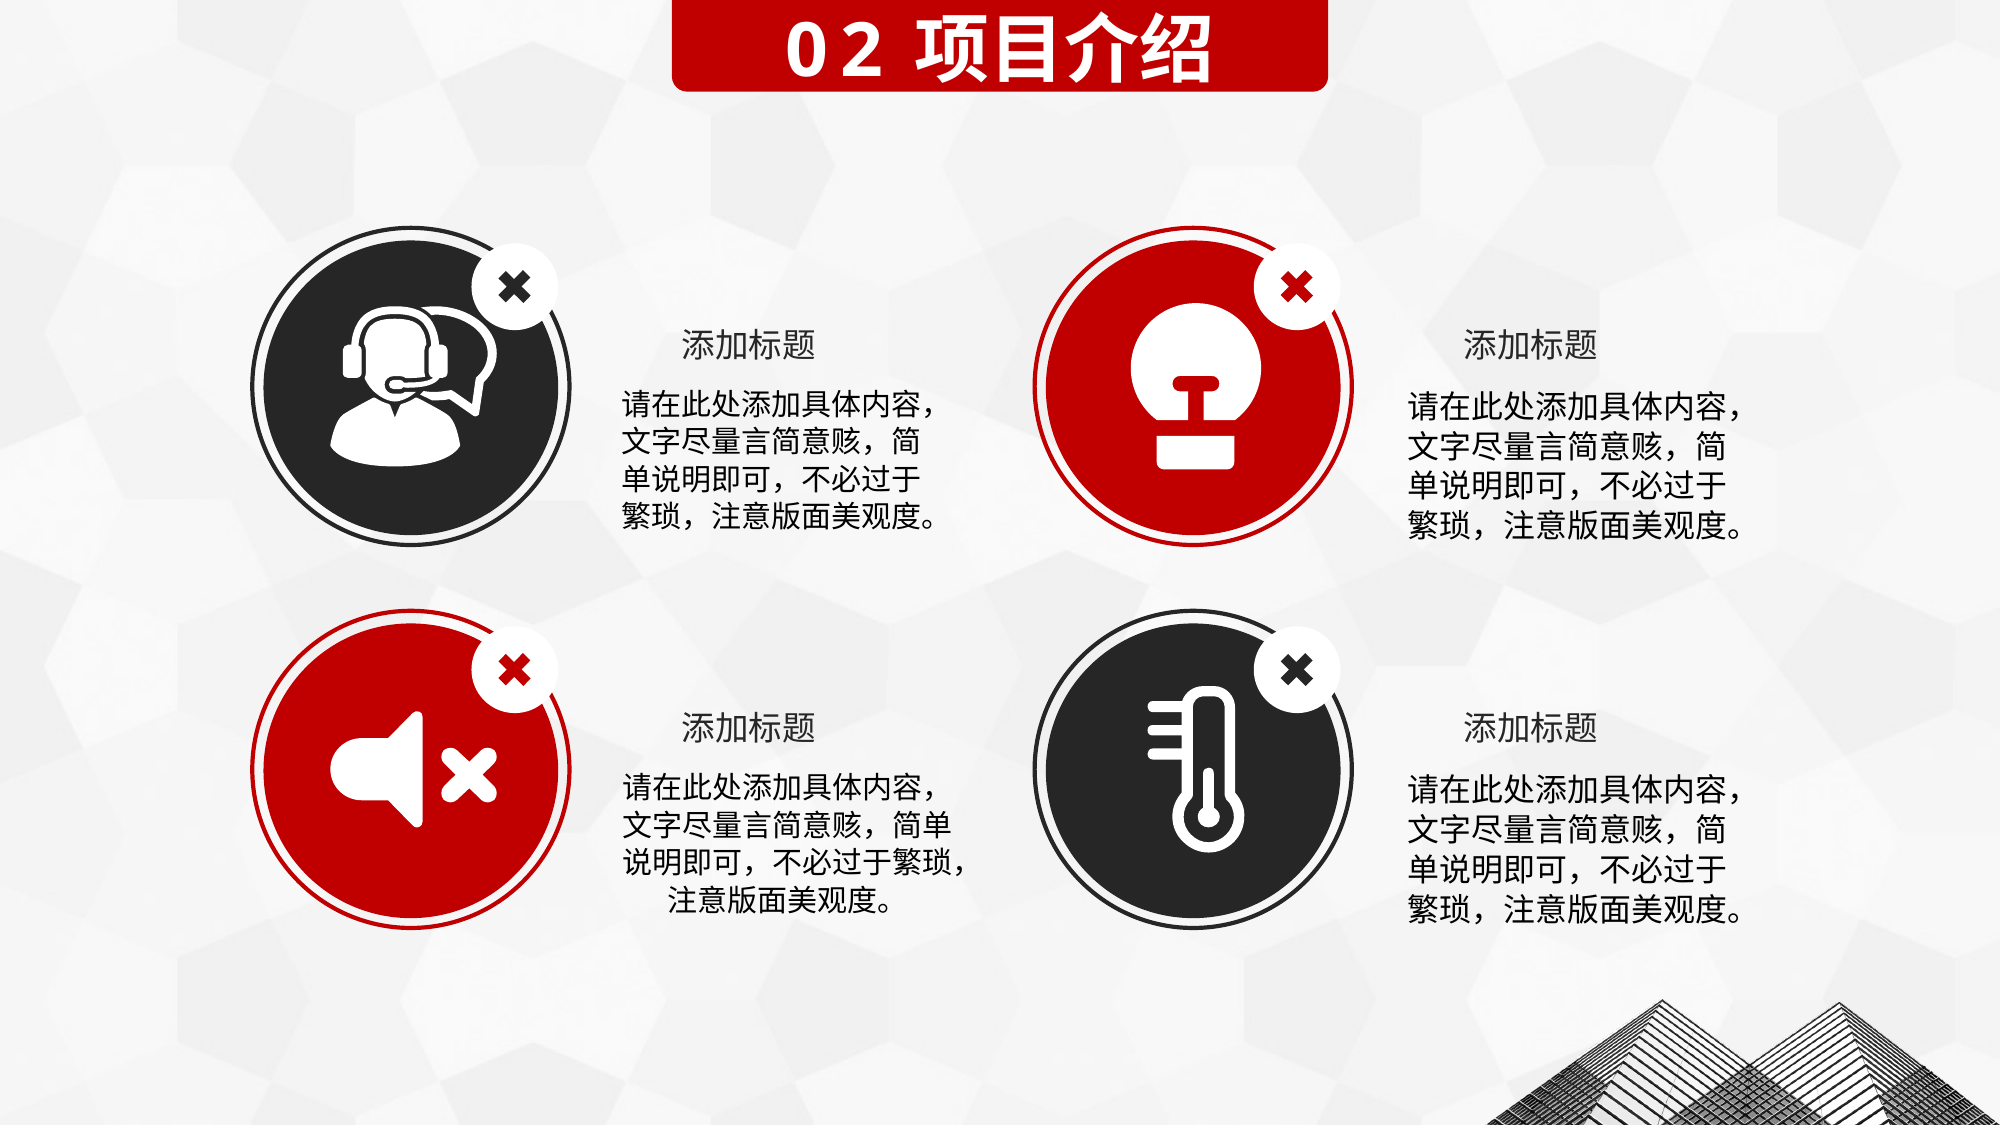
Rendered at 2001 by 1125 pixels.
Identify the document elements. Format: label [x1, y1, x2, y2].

picture [0, 0, 2000, 1125]
text_box [1034, 227, 1740, 928]
text_box [252, 227, 962, 928]
text_box [671, 0, 1329, 100]
